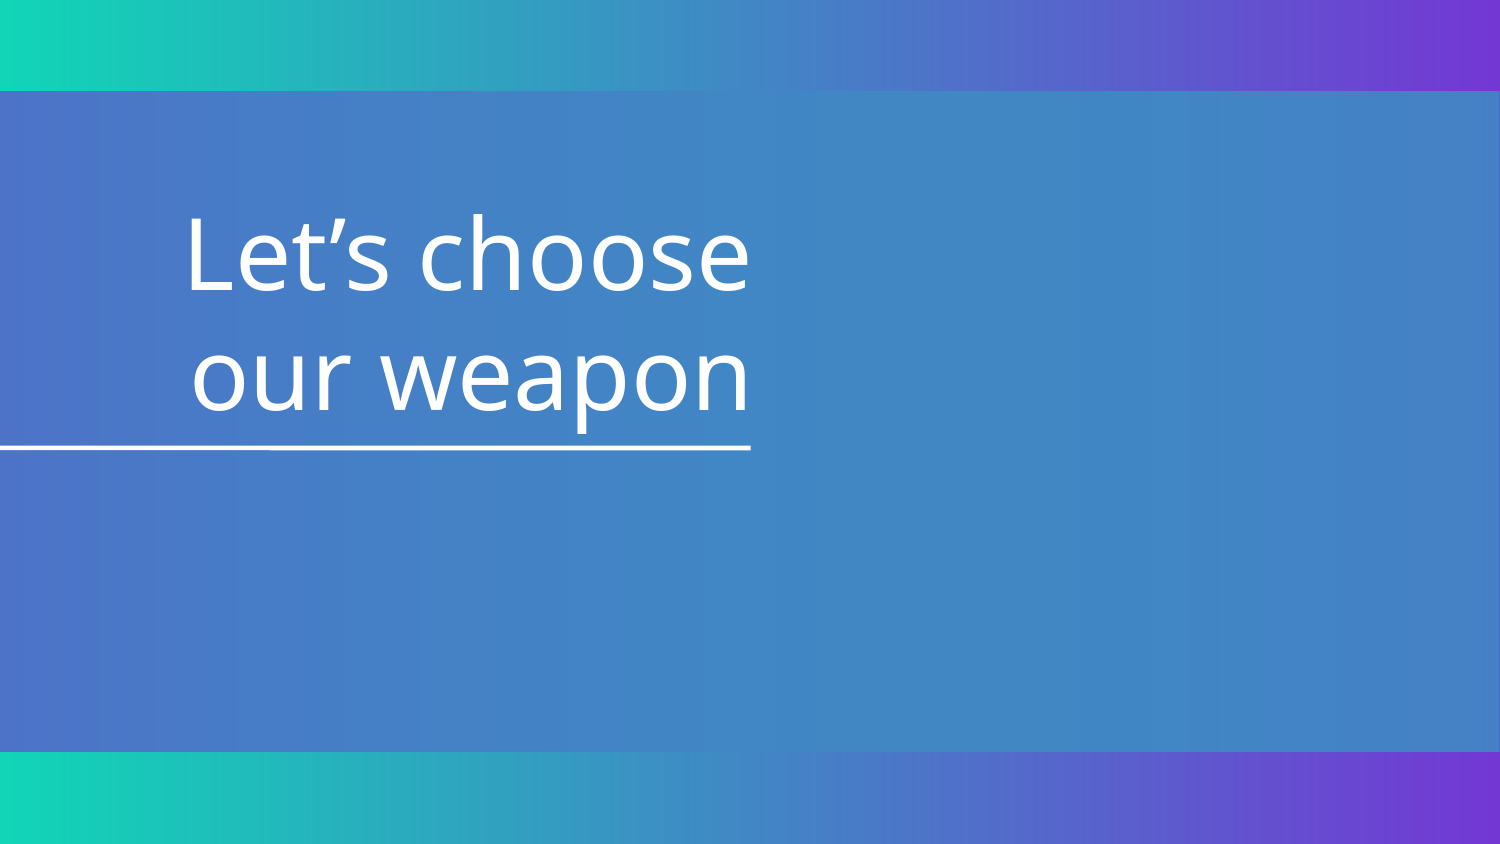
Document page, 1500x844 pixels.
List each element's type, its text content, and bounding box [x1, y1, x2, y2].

text_box Let’s choose our weapon [89, 158, 769, 445]
